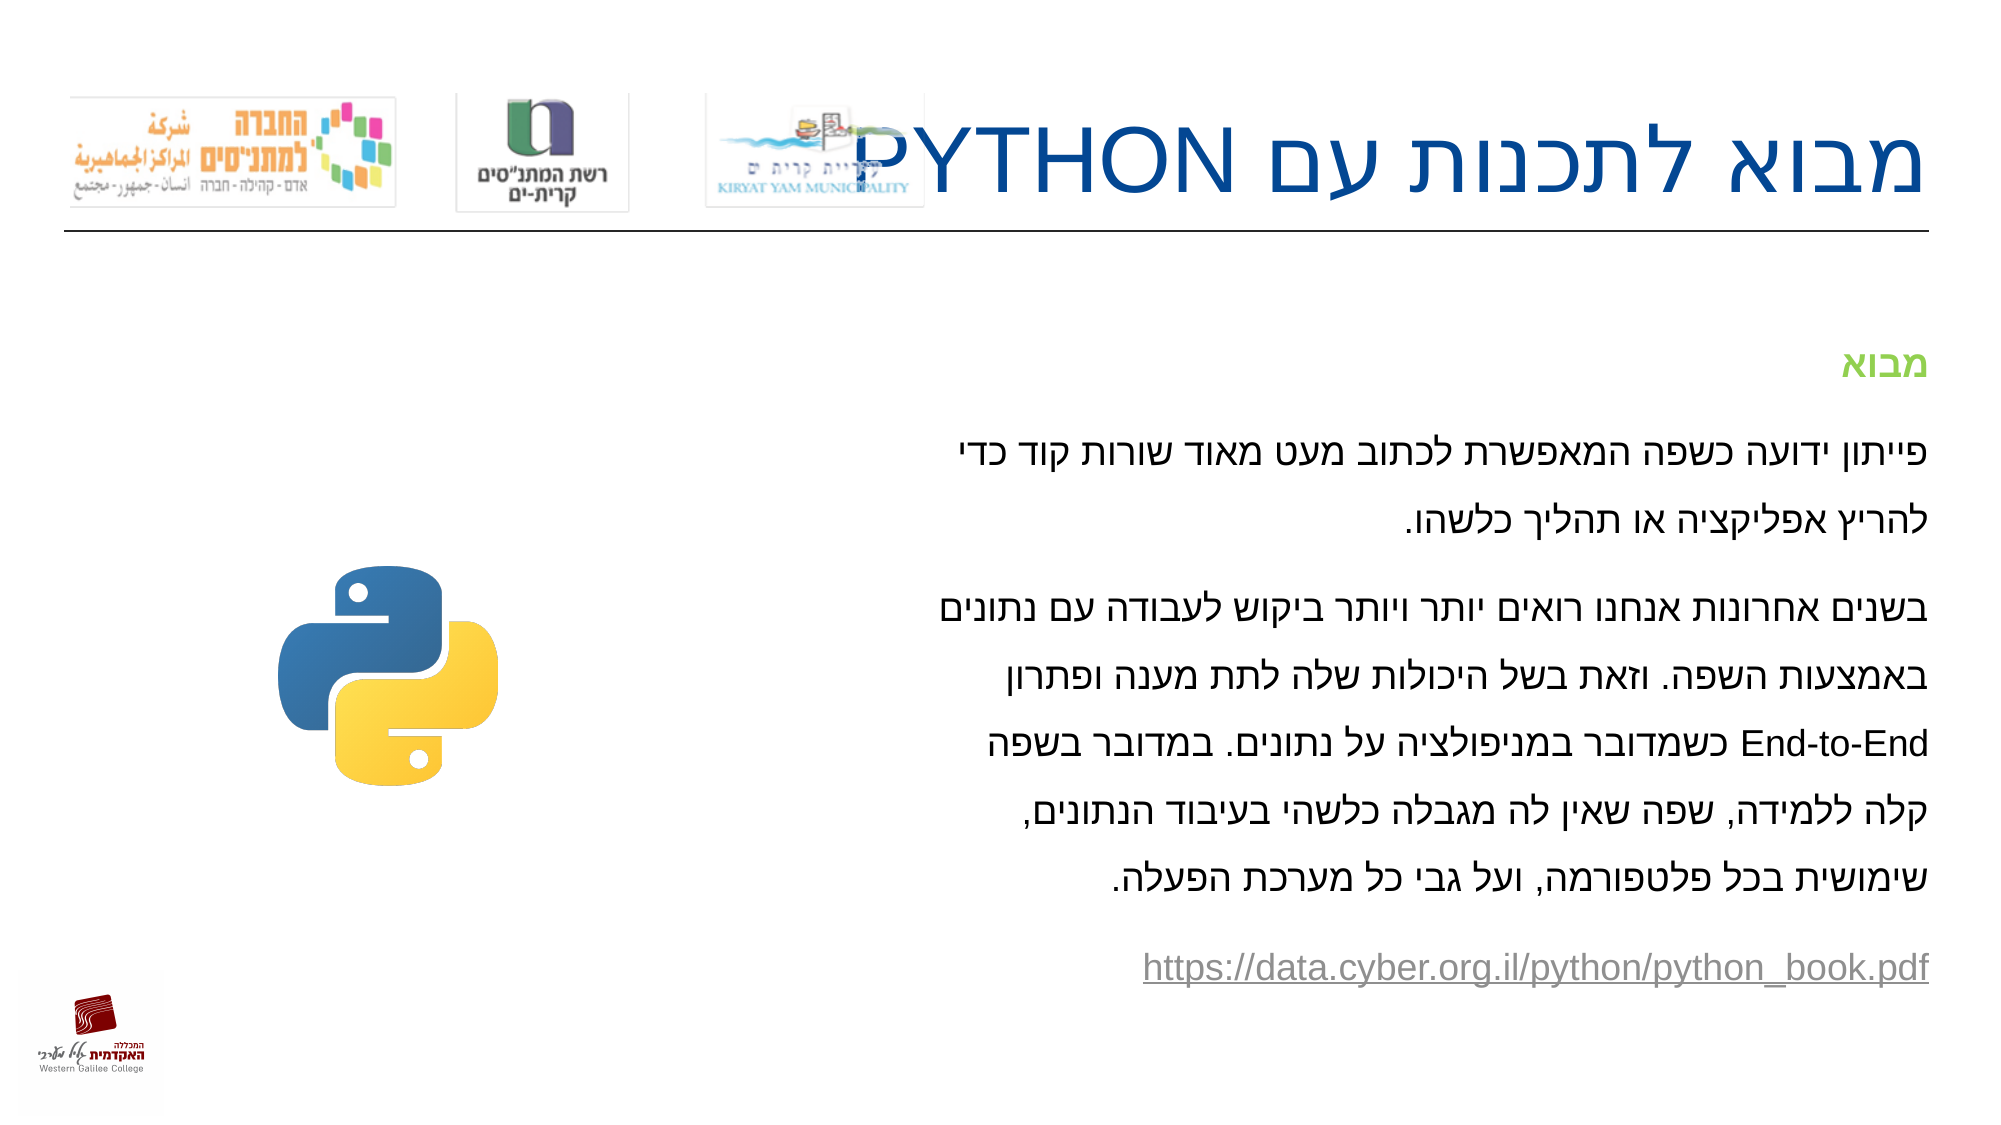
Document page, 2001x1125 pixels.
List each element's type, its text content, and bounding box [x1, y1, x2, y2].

text_box מבוא פייתון ידועה כשפה המאפשרת לכתוב מעט מאוד שורות קוד כדי להריץ אפליקציה או תהליך כלשהו. בשנים אחרונות אנחנו רואים יותר ויותר ביקוש לעבודה עם נתונים באמצעות השפה. וזאת בשל היכולות שלה לתת מענה ופתרון End-to-End כשמדובר במניפולציה על נתונים. במדובר בשפה קלה ללמידה, שפה שאין לה מגבלה כלשהי בעיבוד הנתונים, שימושית בכל פלטפורמה, ועל גבי כל מערכת הפעלה. https://data.cyber.org.il/python/python_book.pdf [924, 309, 1930, 1043]
picture [18, 970, 164, 1116]
picture [70, 93, 925, 213]
picture [278, 566, 498, 786]
title מבוא לתכנות עם PYTHON [64, 55, 1930, 221]
